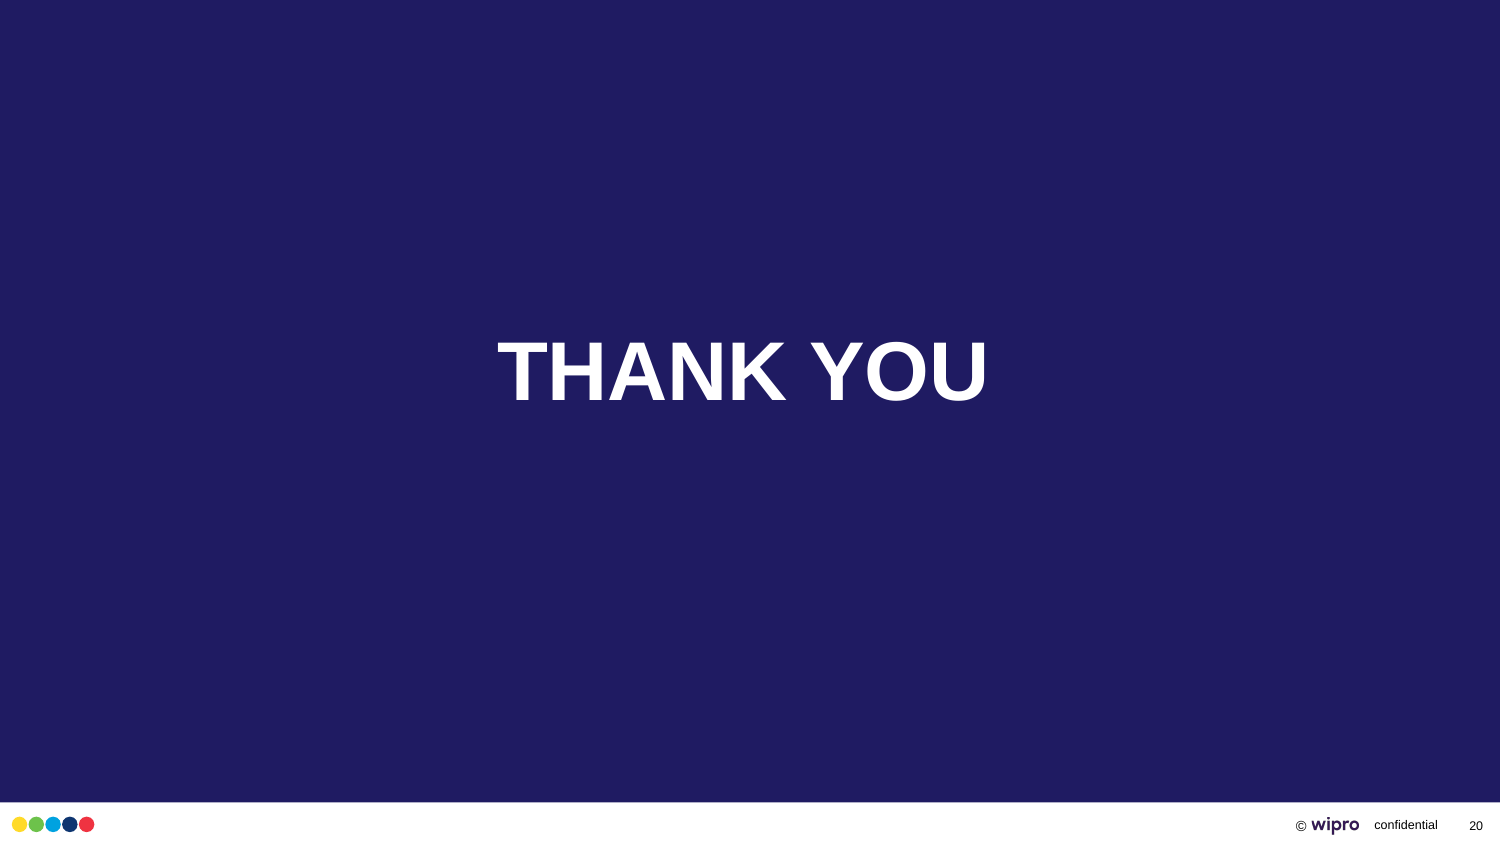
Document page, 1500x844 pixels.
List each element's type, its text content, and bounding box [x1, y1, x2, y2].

list THANK YOU [489, 312, 1081, 422]
picture [1311, 817, 1360, 835]
